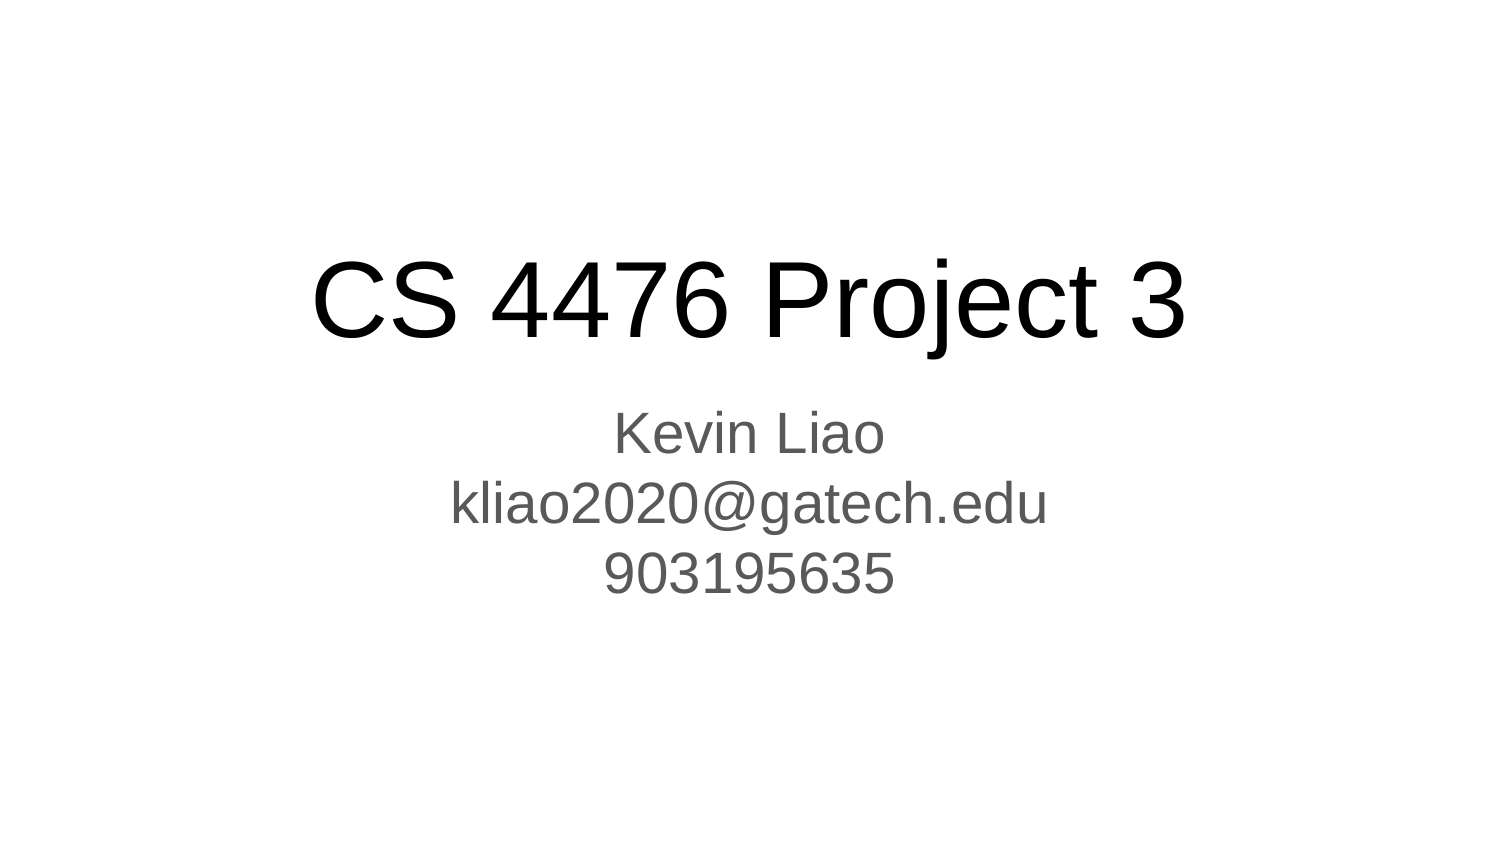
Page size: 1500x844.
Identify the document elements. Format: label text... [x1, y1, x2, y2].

subtitle Kevin Liao kliao2020@gatech.edu 903195635 [51, 380, 1449, 676]
title CS 4476 Project 3 [51, 37, 1449, 375]
